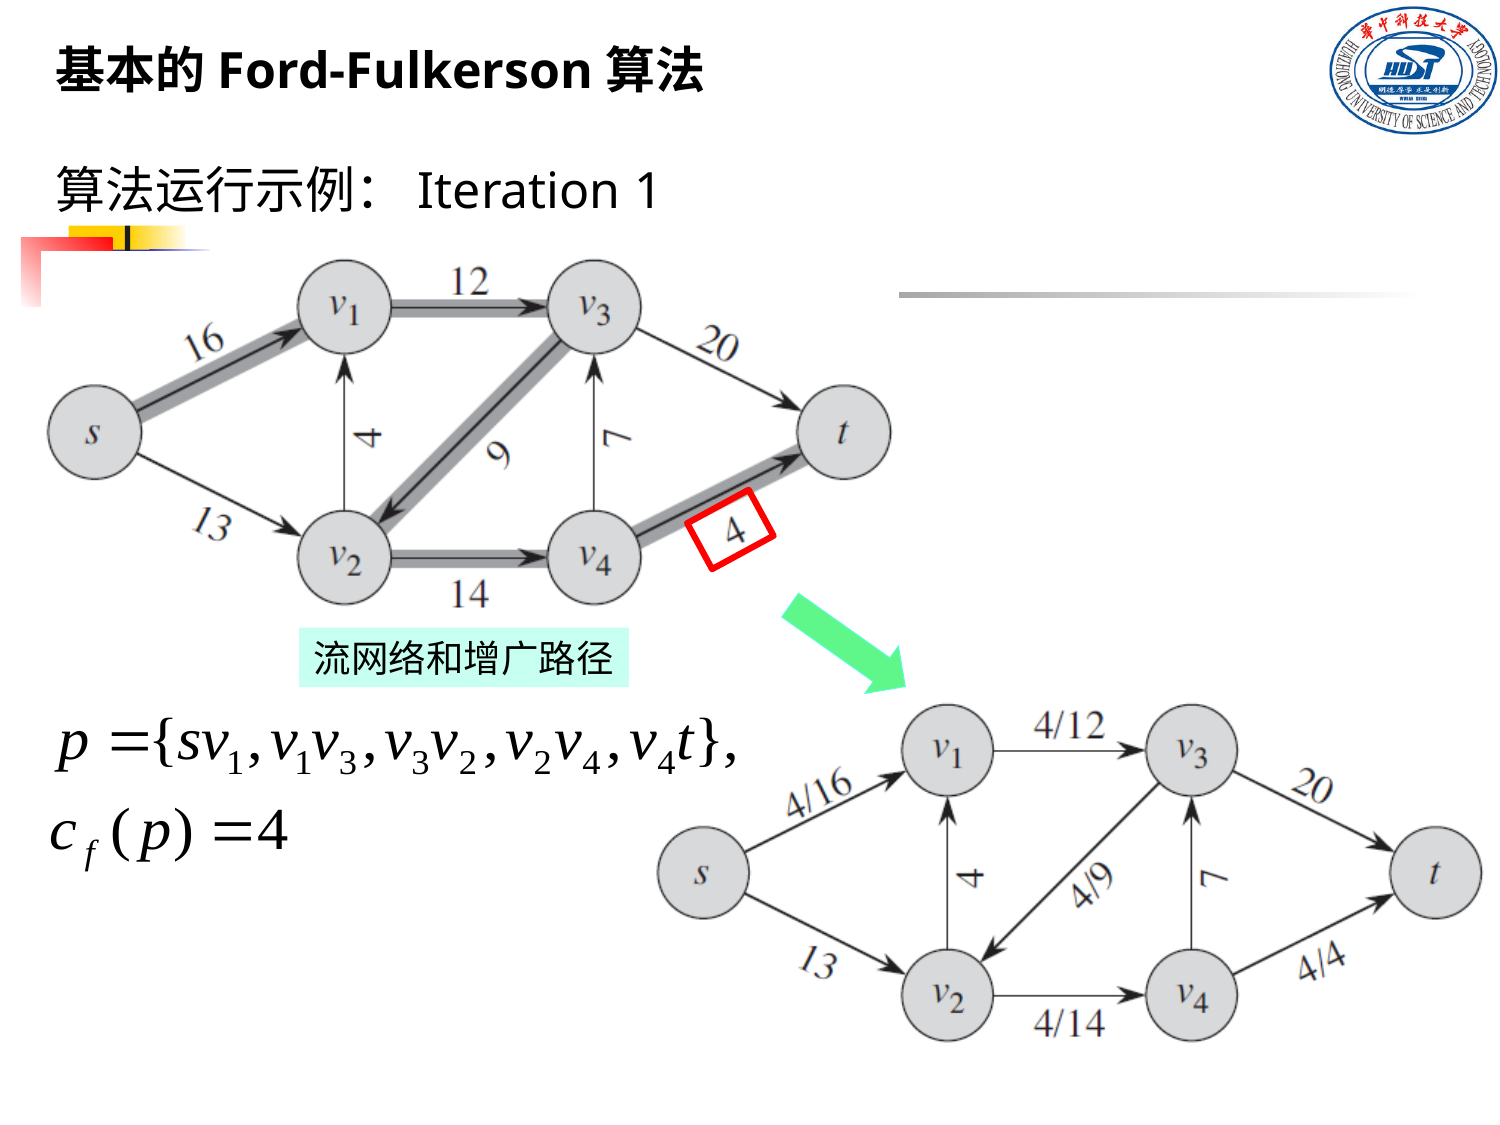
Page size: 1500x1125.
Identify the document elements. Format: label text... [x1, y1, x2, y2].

picture [41, 251, 899, 629]
picture [1328, 5, 1498, 135]
text_box 流网络和增广路径 [299, 629, 629, 688]
text_box 基本的Ford-Fulkerson算法 算法运行示例：Iteration 1 [41, 30, 892, 226]
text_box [41, 703, 750, 883]
text_box [797, 629, 901, 657]
picture [642, 657, 1500, 1071]
